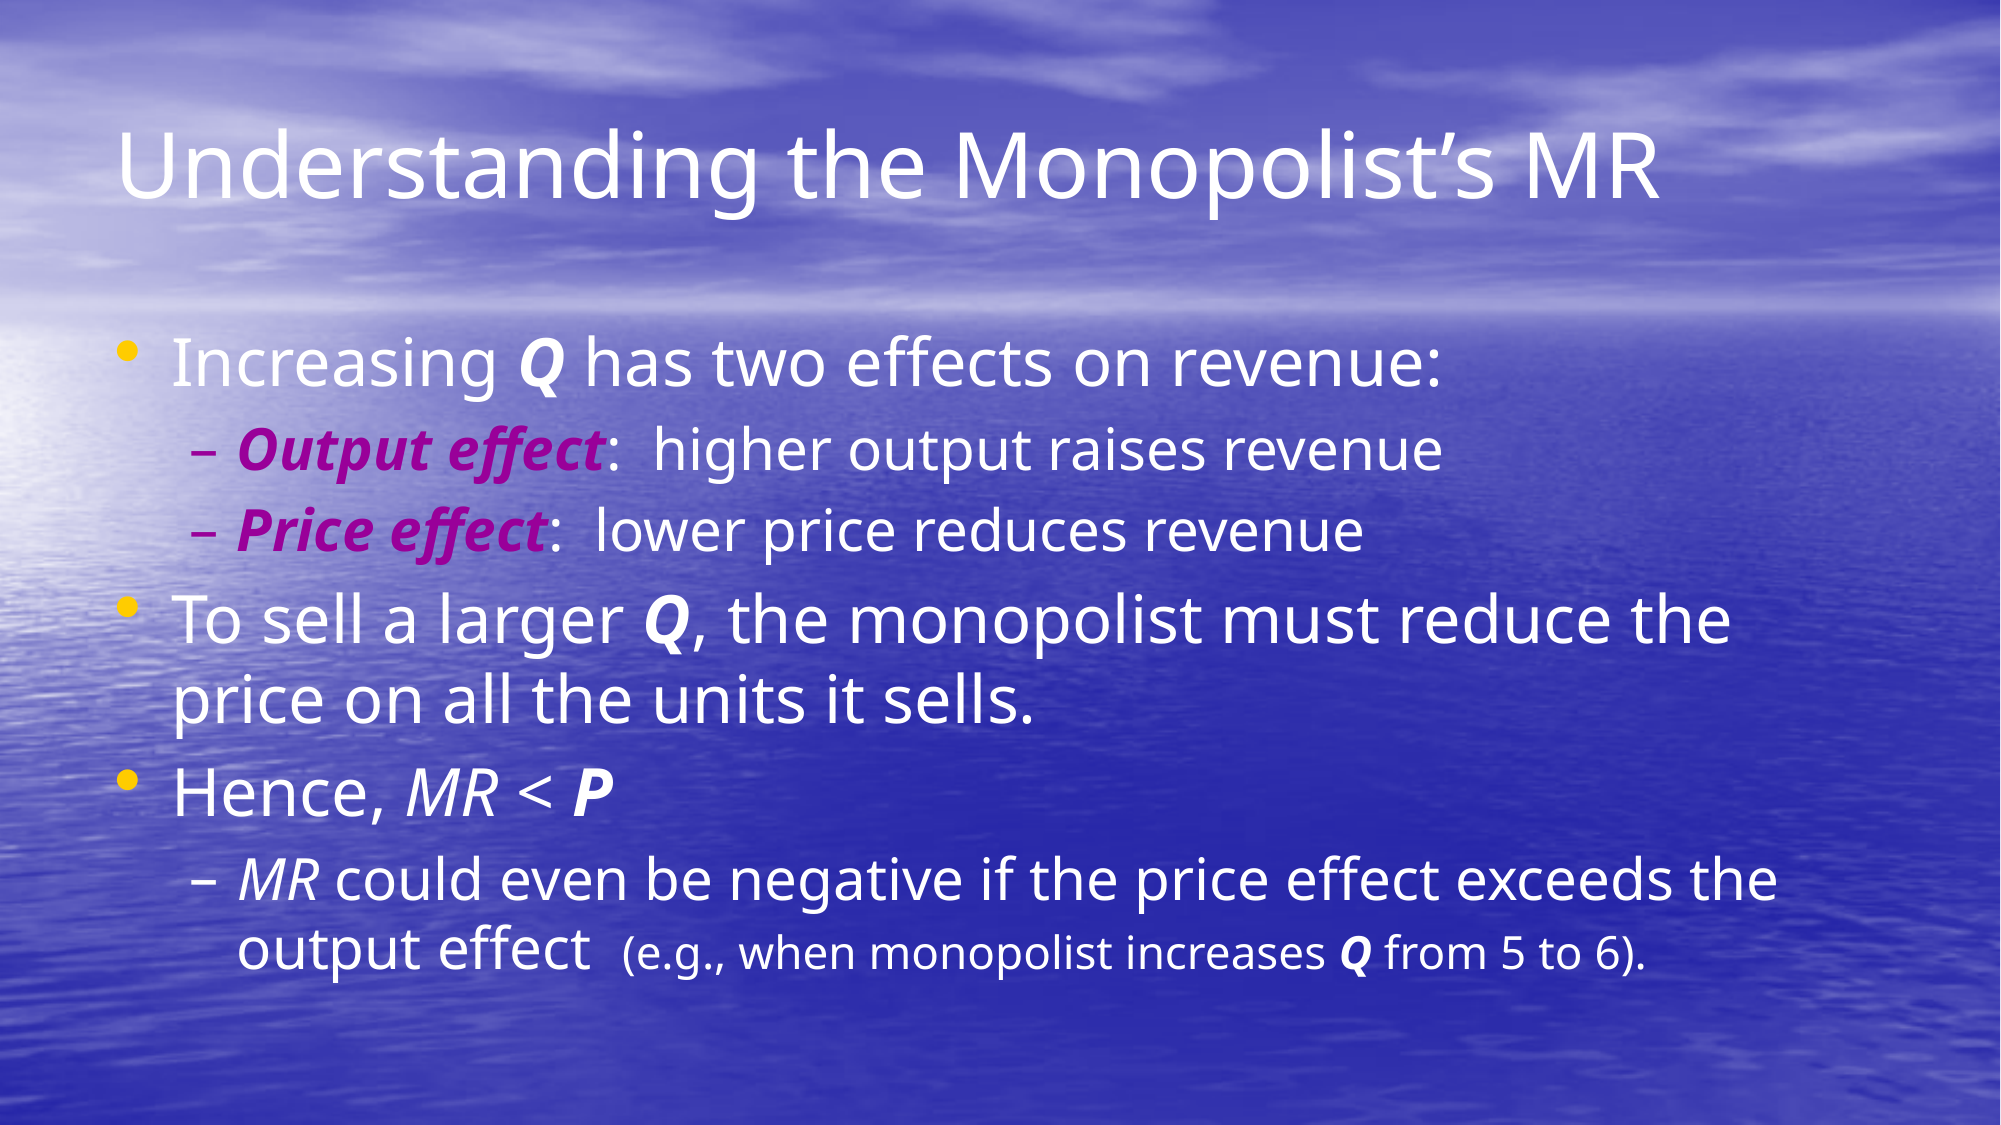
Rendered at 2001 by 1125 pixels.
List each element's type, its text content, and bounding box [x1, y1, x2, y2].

list Increasing Q has two effects on revenue: Output effect: higher output raises revenue Price effect: lower price reduces revenue To sell a larger Q, the monopolist must reduce the price on all the units it sells. Hence, MR < P MR could even be negative if the price effect exceeds the output effect (e.g., when monopolist increases Q from 5 to 6). [99, 312, 1900, 988]
title Understanding the Monopolist’s MR [99, 47, 1900, 275]
